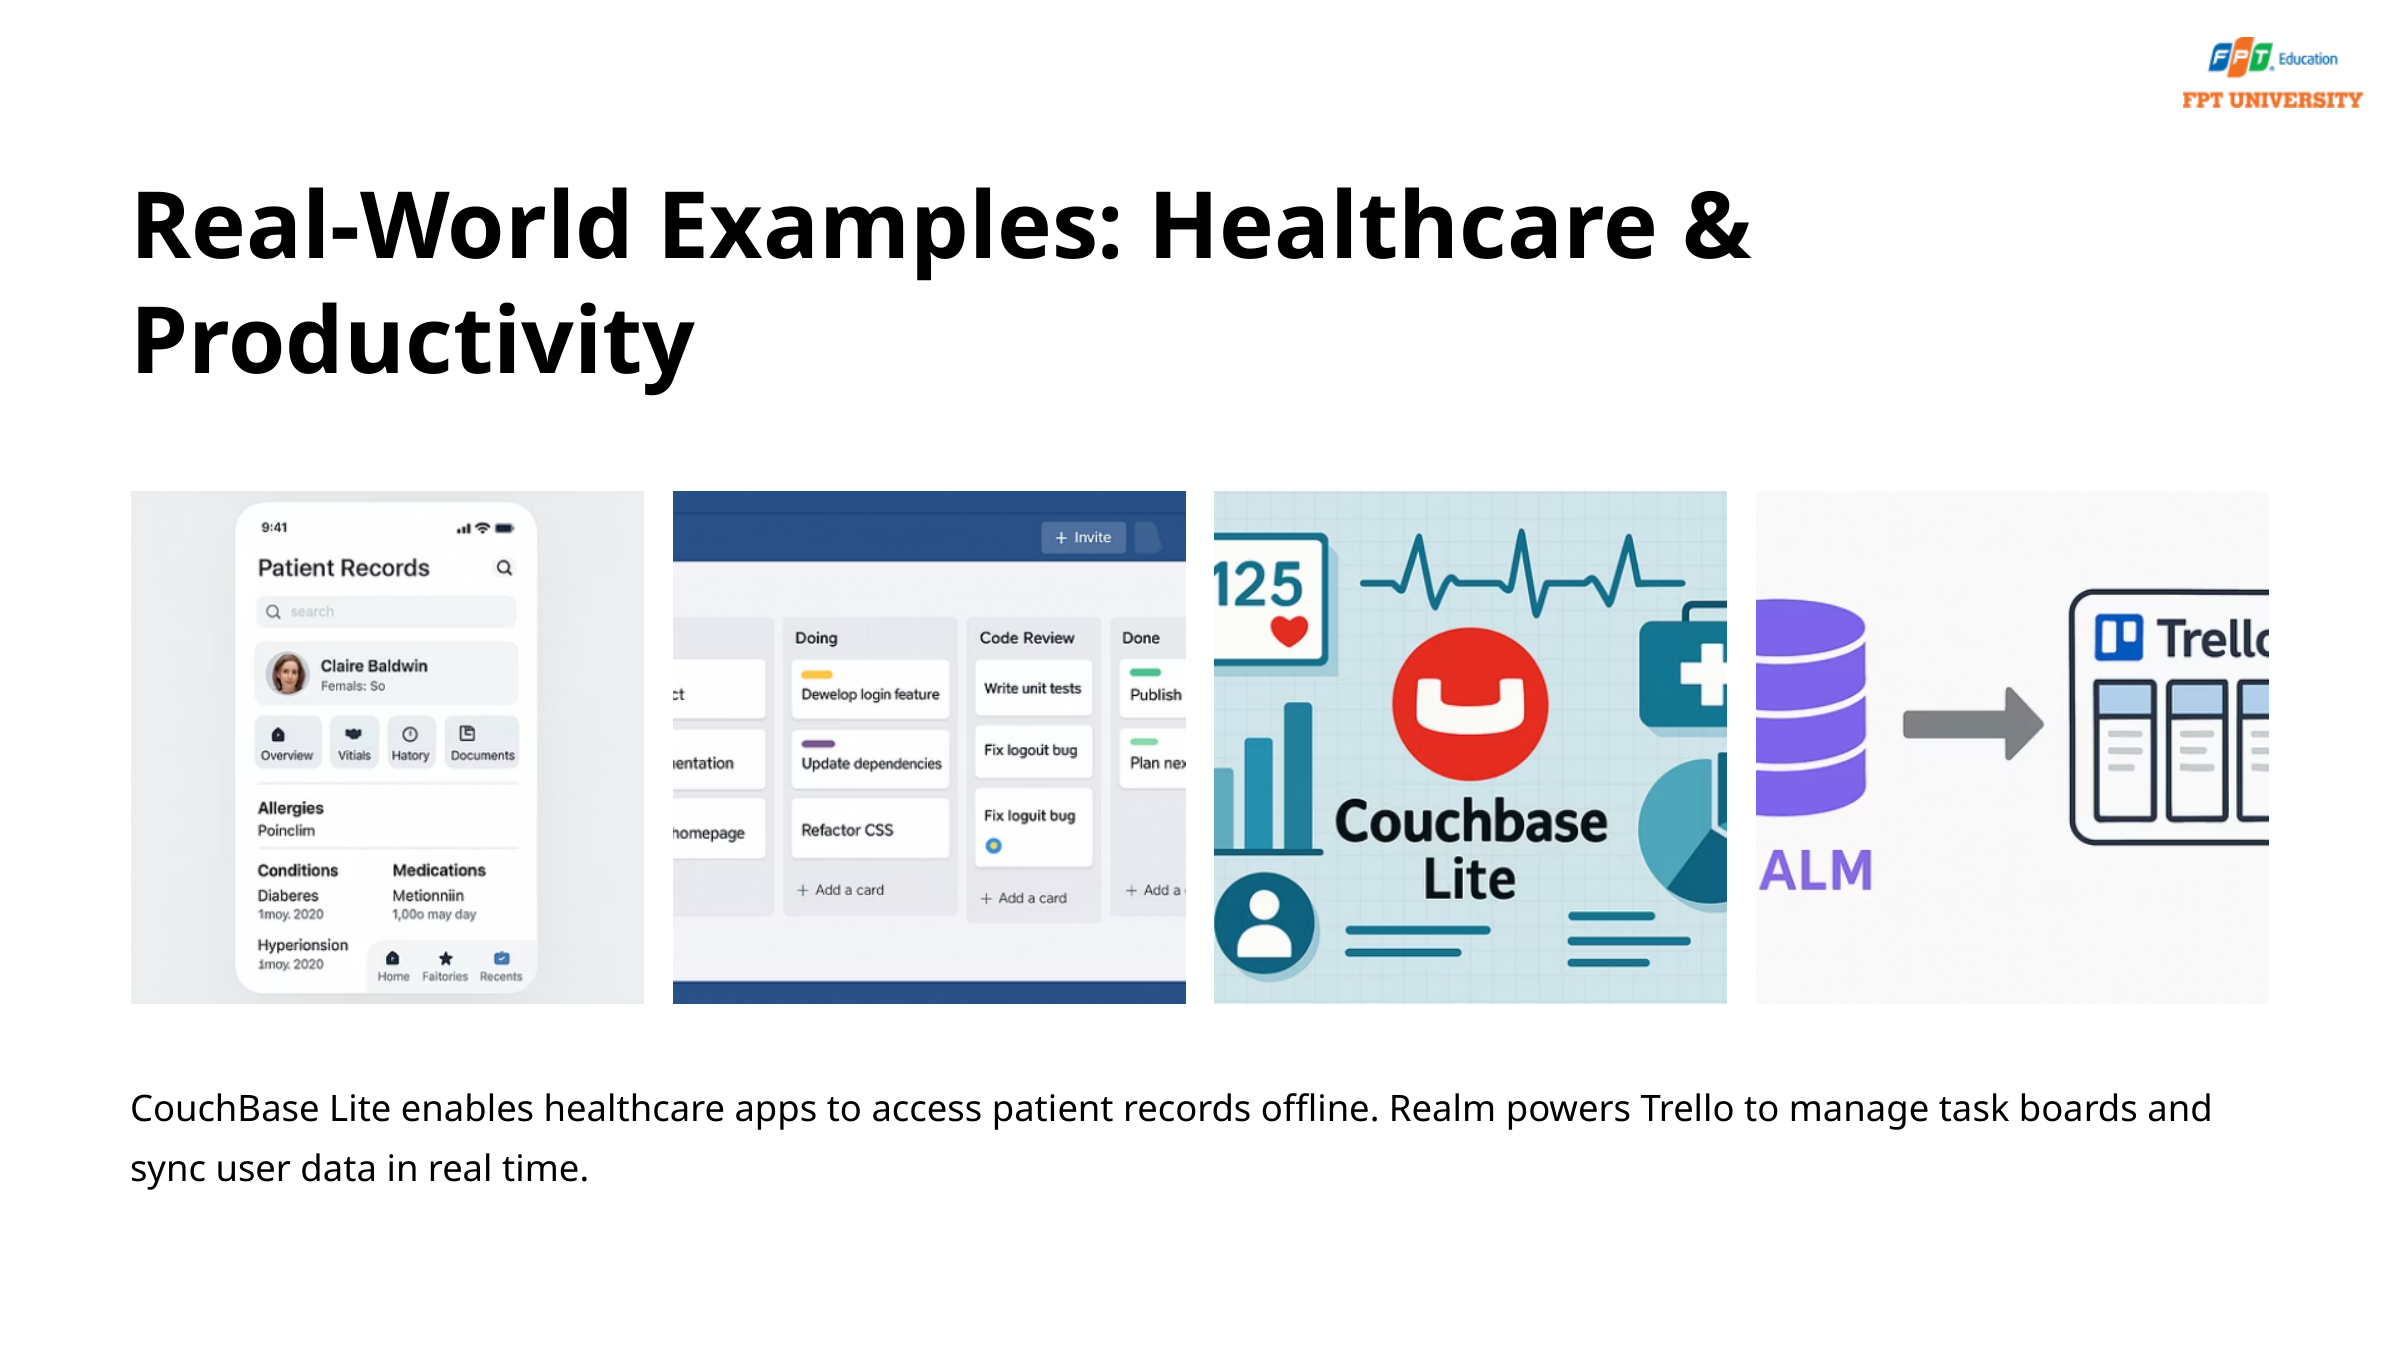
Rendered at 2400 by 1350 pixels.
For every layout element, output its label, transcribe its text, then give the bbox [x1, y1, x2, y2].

picture [2182, 37, 2363, 108]
text_box CouchBase Lite enables healthcare apps to access patient records offline. Realm powers Trello to manage task boards and sync user data in real time. [130, 1069, 2270, 1189]
picture [131, 491, 644, 1004]
text_box Real-World Examples: Healthcare & Productivity [130, 161, 2270, 394]
picture [673, 491, 1186, 1004]
picture [1214, 491, 1727, 1004]
picture [1756, 491, 2269, 1004]
